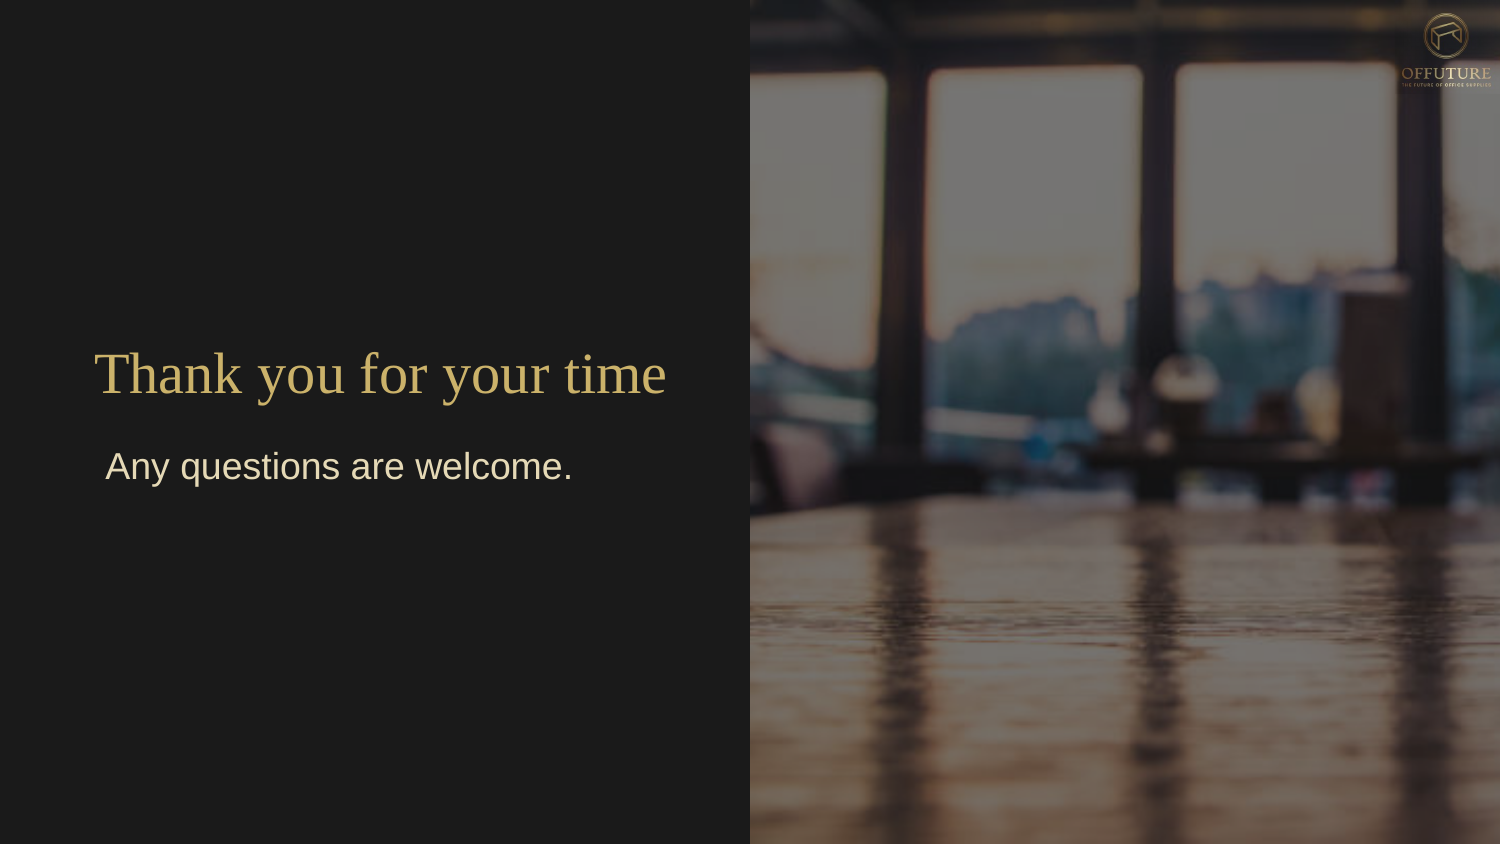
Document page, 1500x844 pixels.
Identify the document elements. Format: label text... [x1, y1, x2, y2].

title Thank you for your time [79, 320, 744, 535]
list Any questions are welcome. [90, 419, 744, 634]
picture [749, 0, 1500, 844]
